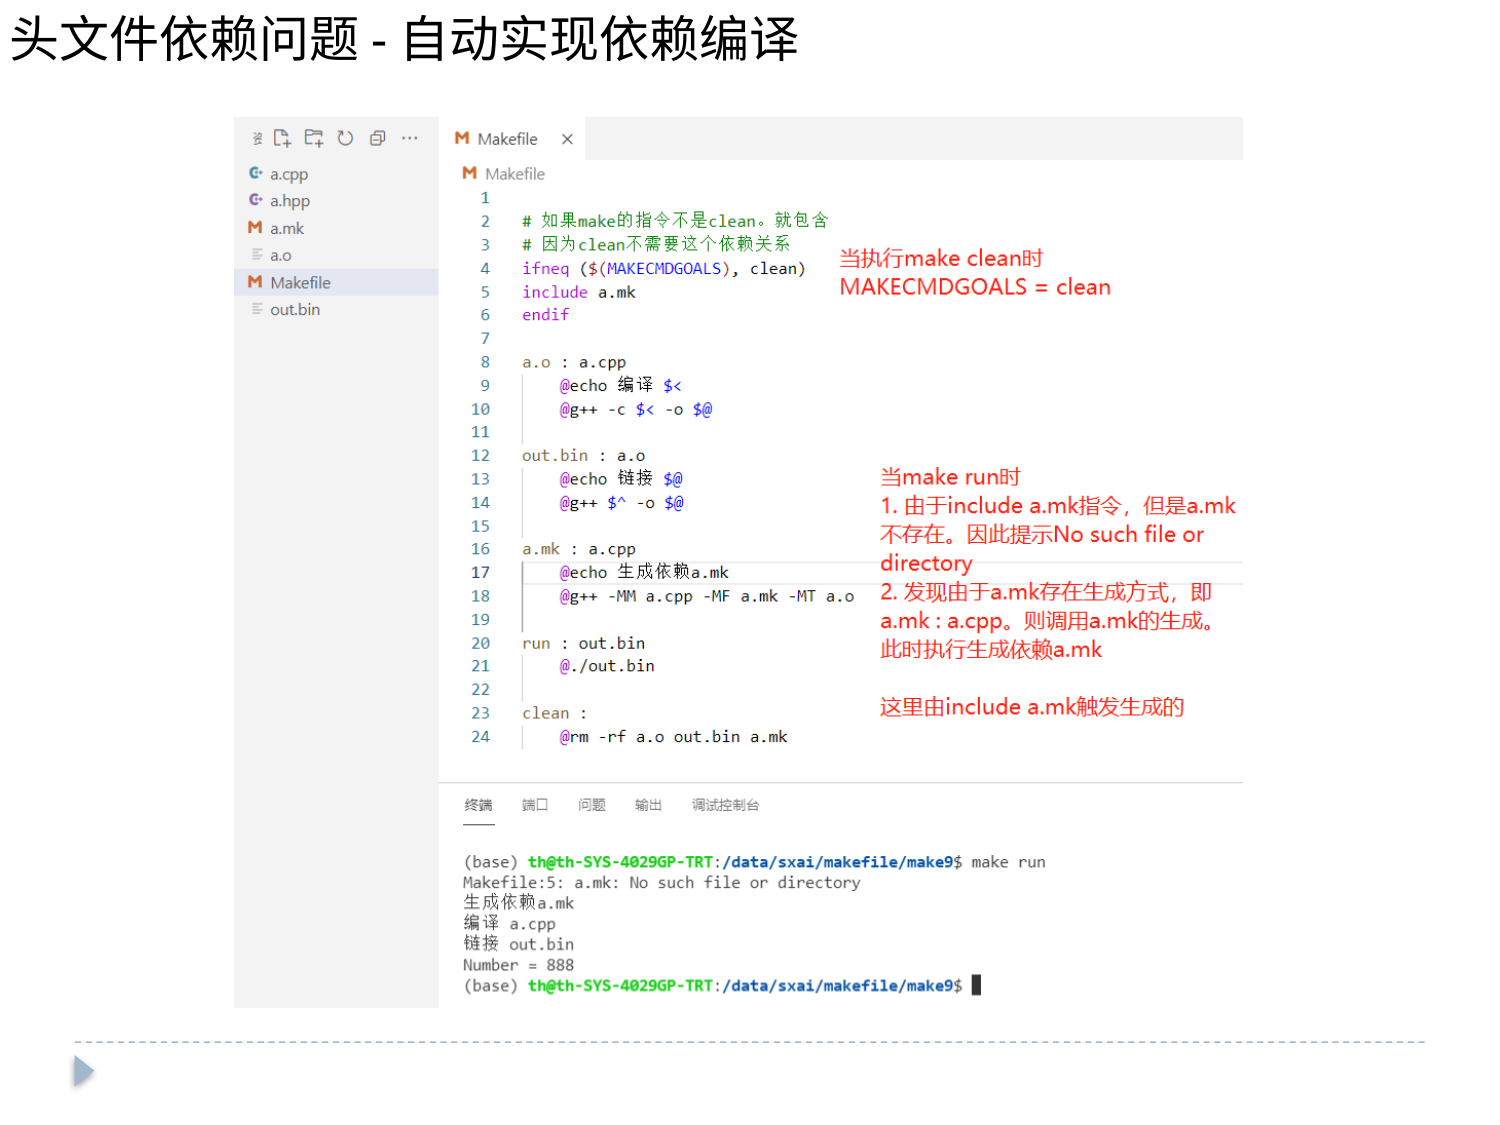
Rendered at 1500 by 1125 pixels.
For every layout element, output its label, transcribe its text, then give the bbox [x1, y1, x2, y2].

picture [234, 116, 1243, 1009]
text_box 头文件依赖问题-自动实现依赖编译 [0, 0, 815, 75]
